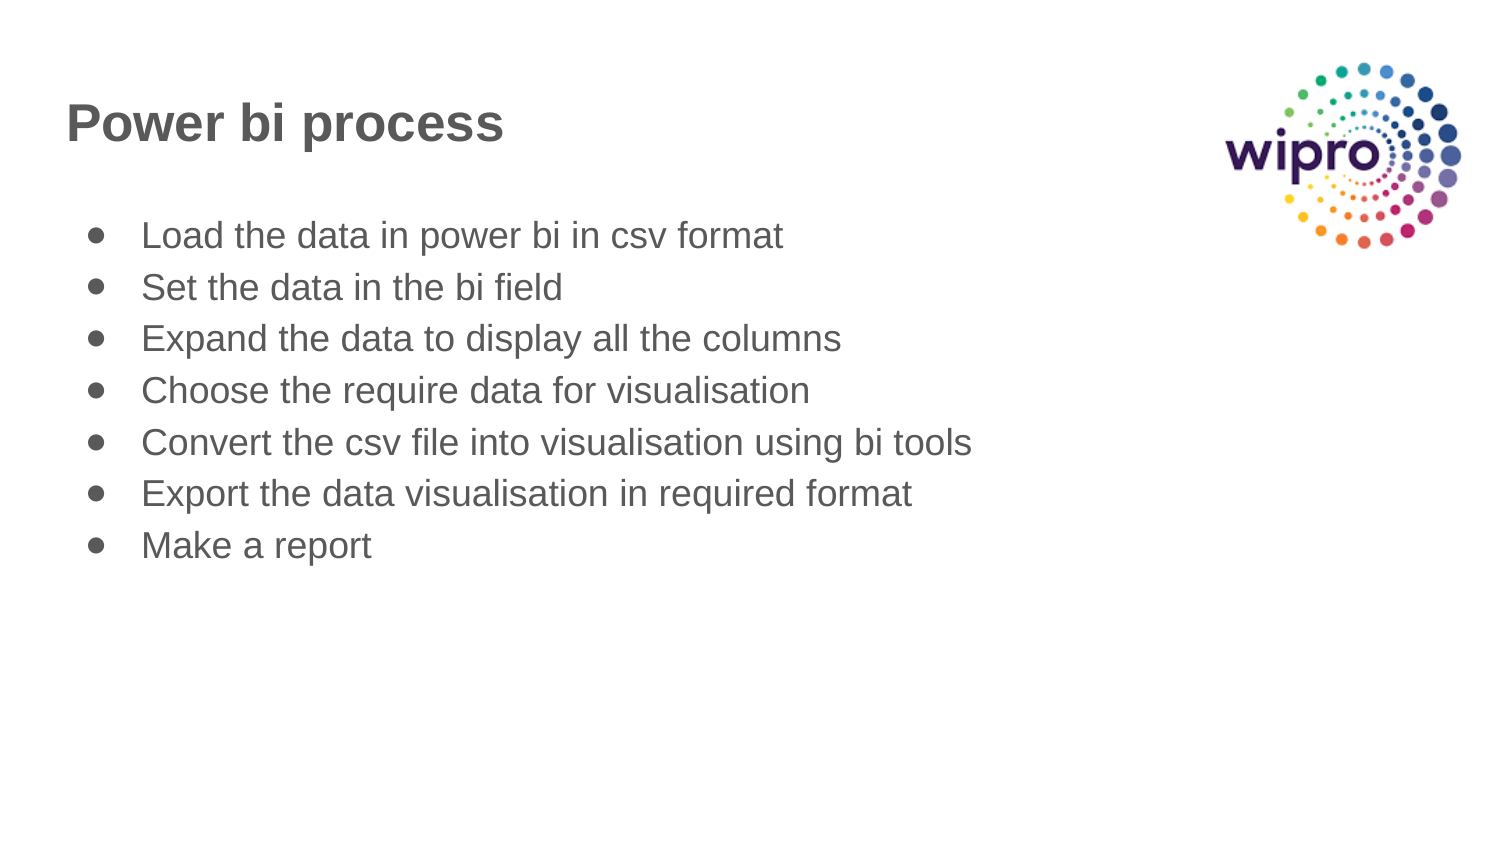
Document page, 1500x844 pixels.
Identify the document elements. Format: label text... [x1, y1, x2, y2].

list Load the data in power bi in csv format Set the data in the bi field Expand the data to display all the columns Choose the require data for visualisation Convert the csv file into visualisation using bi tools Export the data visualisation in required format Make a report [51, 189, 1449, 750]
picture [1186, 0, 1500, 314]
title Power bi process [51, 72, 1181, 167]
